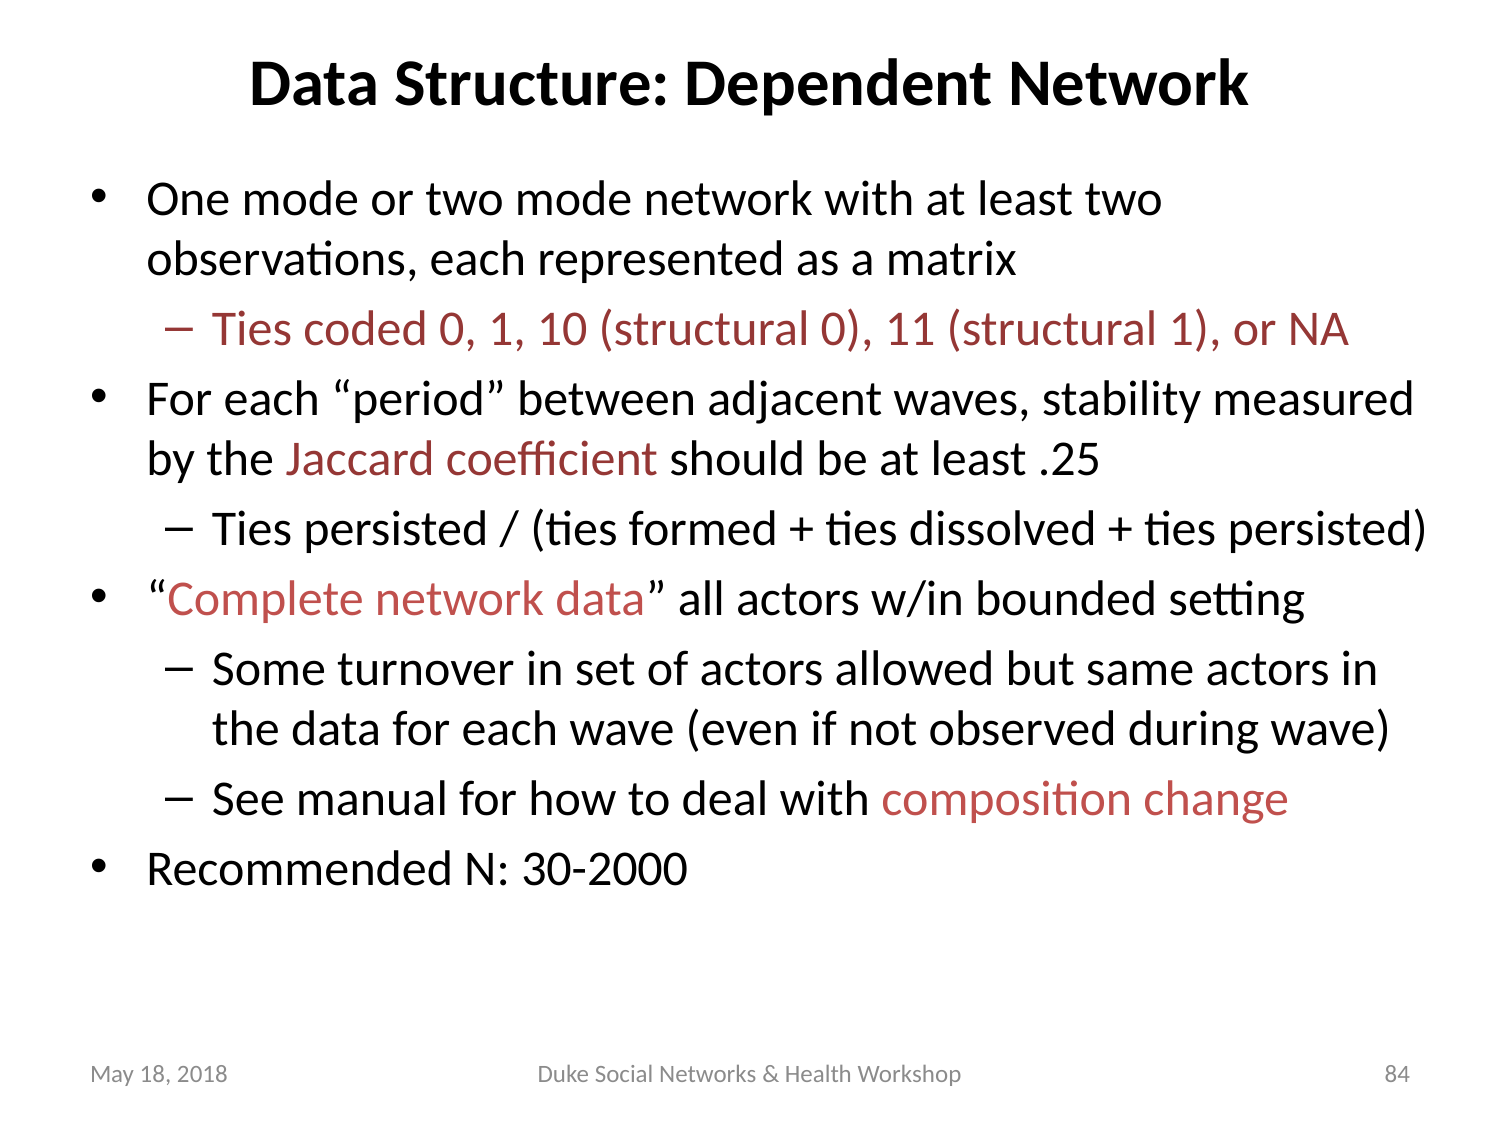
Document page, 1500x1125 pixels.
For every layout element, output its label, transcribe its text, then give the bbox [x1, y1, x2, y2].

footer Duke Social Networks & Health Workshop [512, 1042, 988, 1103]
slide_number 84 [1074, 1042, 1425, 1103]
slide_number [75, 1042, 425, 1103]
list One mode or two mode network with at least two observations, each represented as a matrix Ties coded 0, 1, 10 (structural 0), 11 (structural 1), or NA For each “period” between adjacent waves, stability measured by the Jaccard coefficient should be at least .25 Ties persisted / (ties formed + ties dissolved + ties persisted) “Complete network data” all actors w/in bounded setting Some turnover in set of actors allowed but same actors in the data for each wave (even if not observed during wave) See manual for how to deal with composition change Recommended N: 30-2000 [75, 158, 1459, 978]
text_box Data Structure: Dependent Network [74, 0, 1425, 158]
